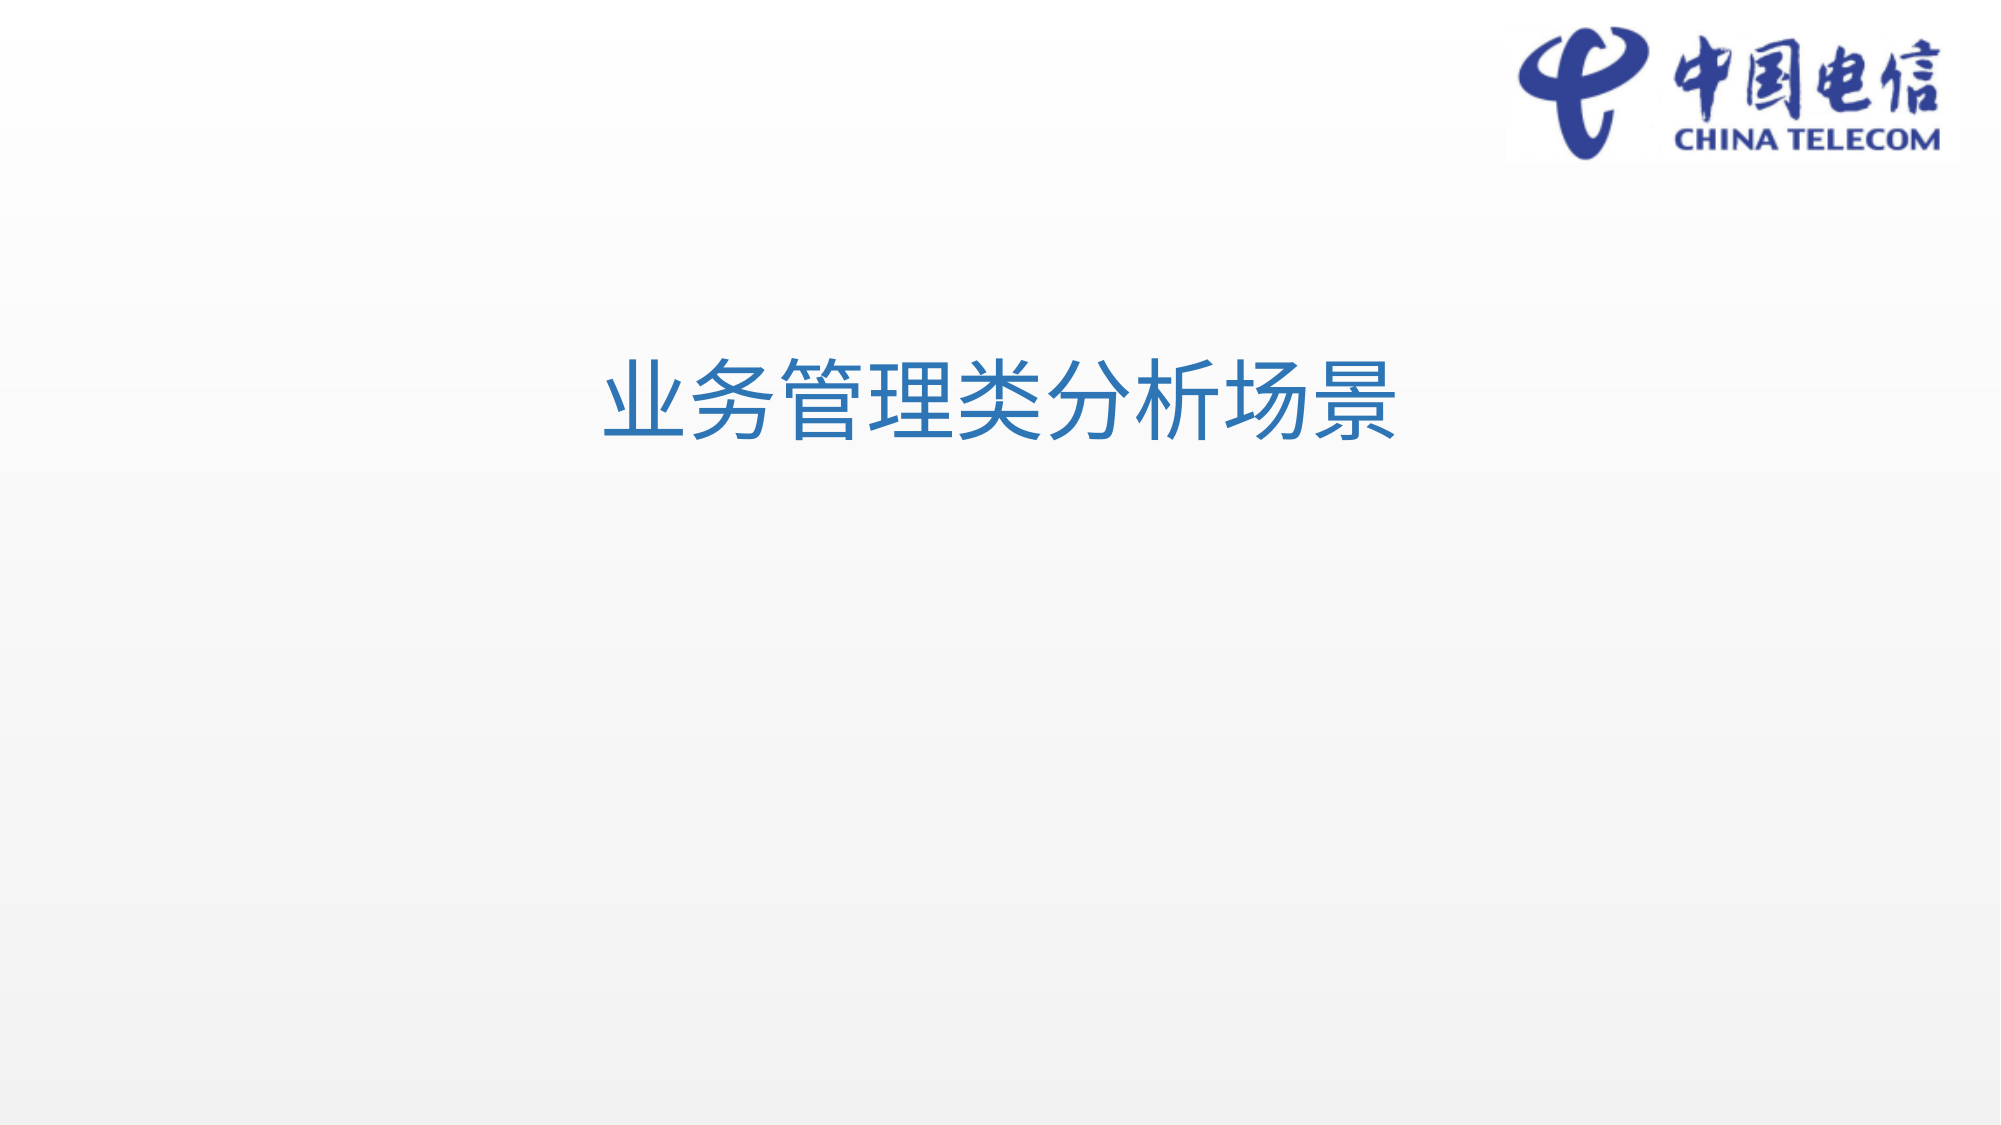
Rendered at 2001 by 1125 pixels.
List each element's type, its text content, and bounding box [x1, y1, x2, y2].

picture [1506, 26, 1961, 162]
title 业务管理类分析场景 [150, 349, 1850, 591]
